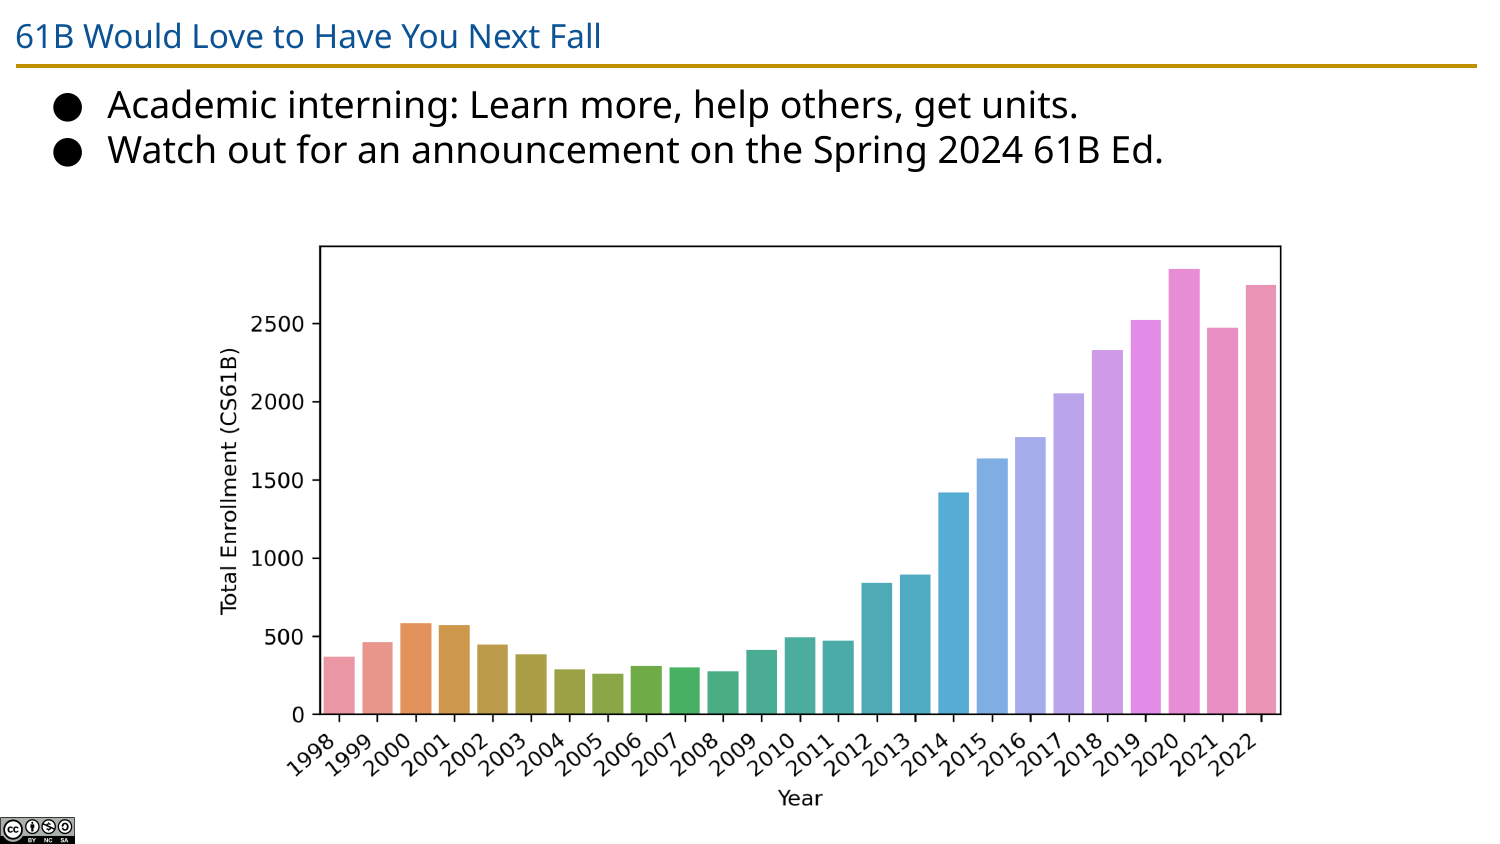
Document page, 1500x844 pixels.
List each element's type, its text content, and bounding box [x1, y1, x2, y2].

picture [0, 817, 75, 844]
title 61B Would Love to Have You Next Fall [0, 0, 1398, 65]
list Academic interning: Learn more, help others, get units. Watch out for an announcement on the Spring 2024 61B Ed. [17, 65, 1416, 627]
picture [205, 230, 1294, 825]
